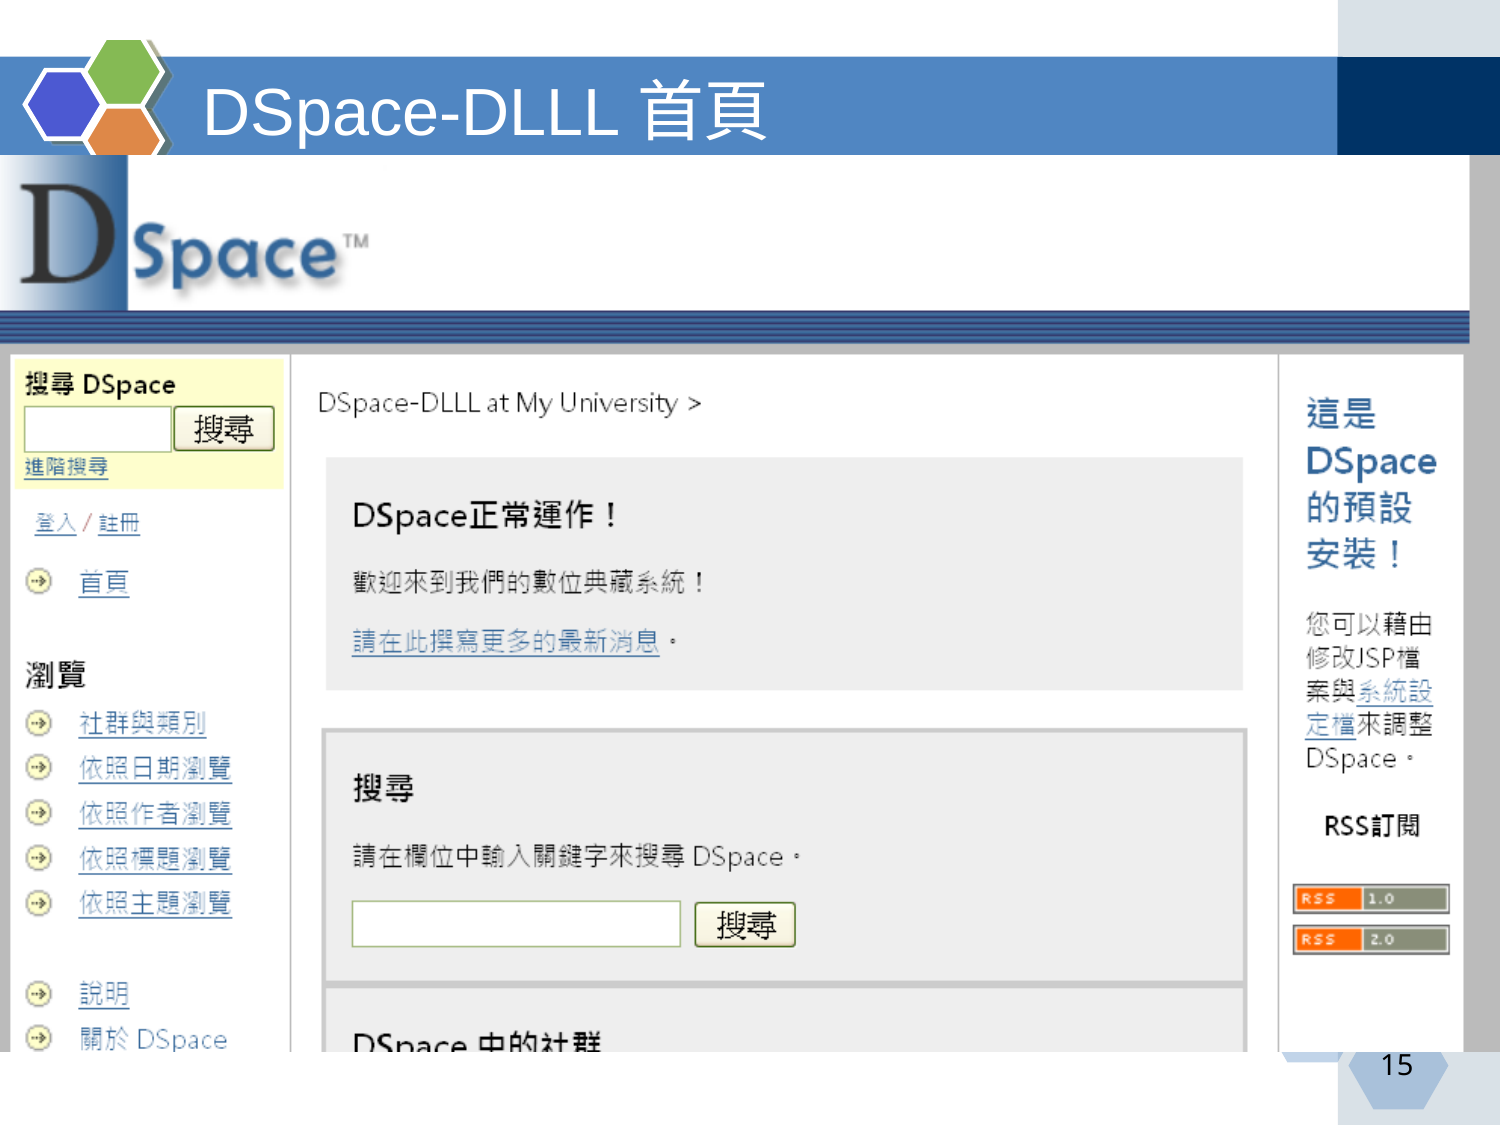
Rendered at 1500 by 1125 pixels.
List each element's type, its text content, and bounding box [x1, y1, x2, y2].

slide_number ‹#› [1335, 1060, 1459, 1086]
title DSpace-DLLL首頁 [187, 62, 1288, 154]
picture [0, 155, 1500, 1052]
